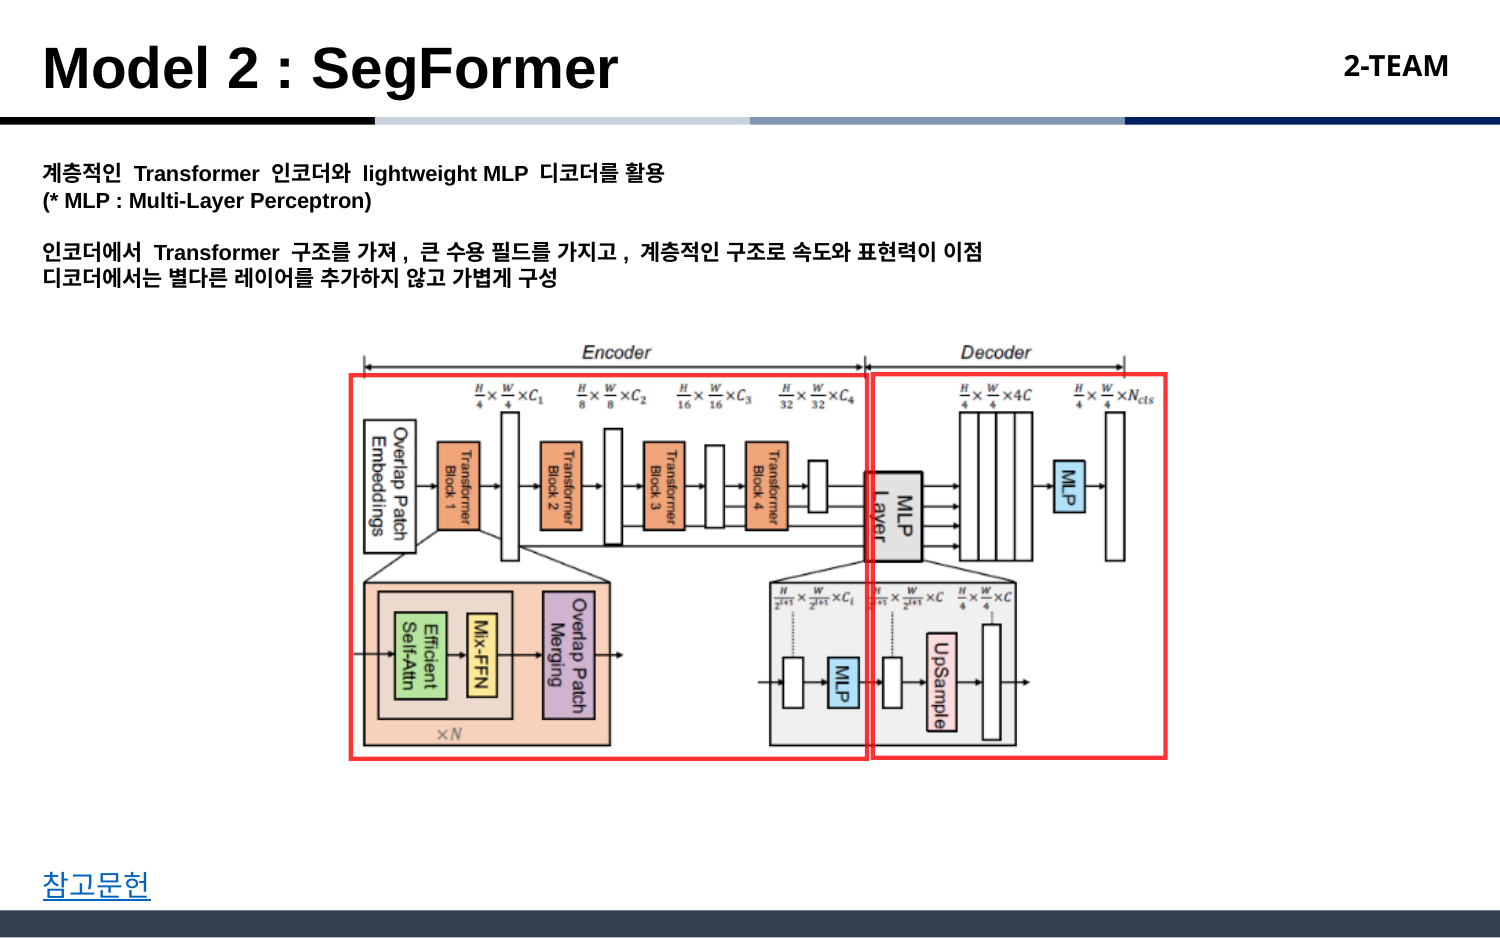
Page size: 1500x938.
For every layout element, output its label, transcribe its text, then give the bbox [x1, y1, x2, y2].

text_box Model 2 : SegFormer [28, 23, 868, 107]
text_box 참고문헌 [28, 859, 351, 917]
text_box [326, 326, 1174, 785]
text_box 계층적인 Transformer 인코더와 lightweight MLP 디코더를 활용 (* MLP : Multi-Layer Perceptron) 인코더에서 Transformer 구조를 가져, 큰 수용 필드를 가지고, 계층적인 구조로 속도와 표현력이 이점 디코더에서는 별다른 레이어를 추가하지 않고 가볍게 구성 [27, 152, 1293, 299]
